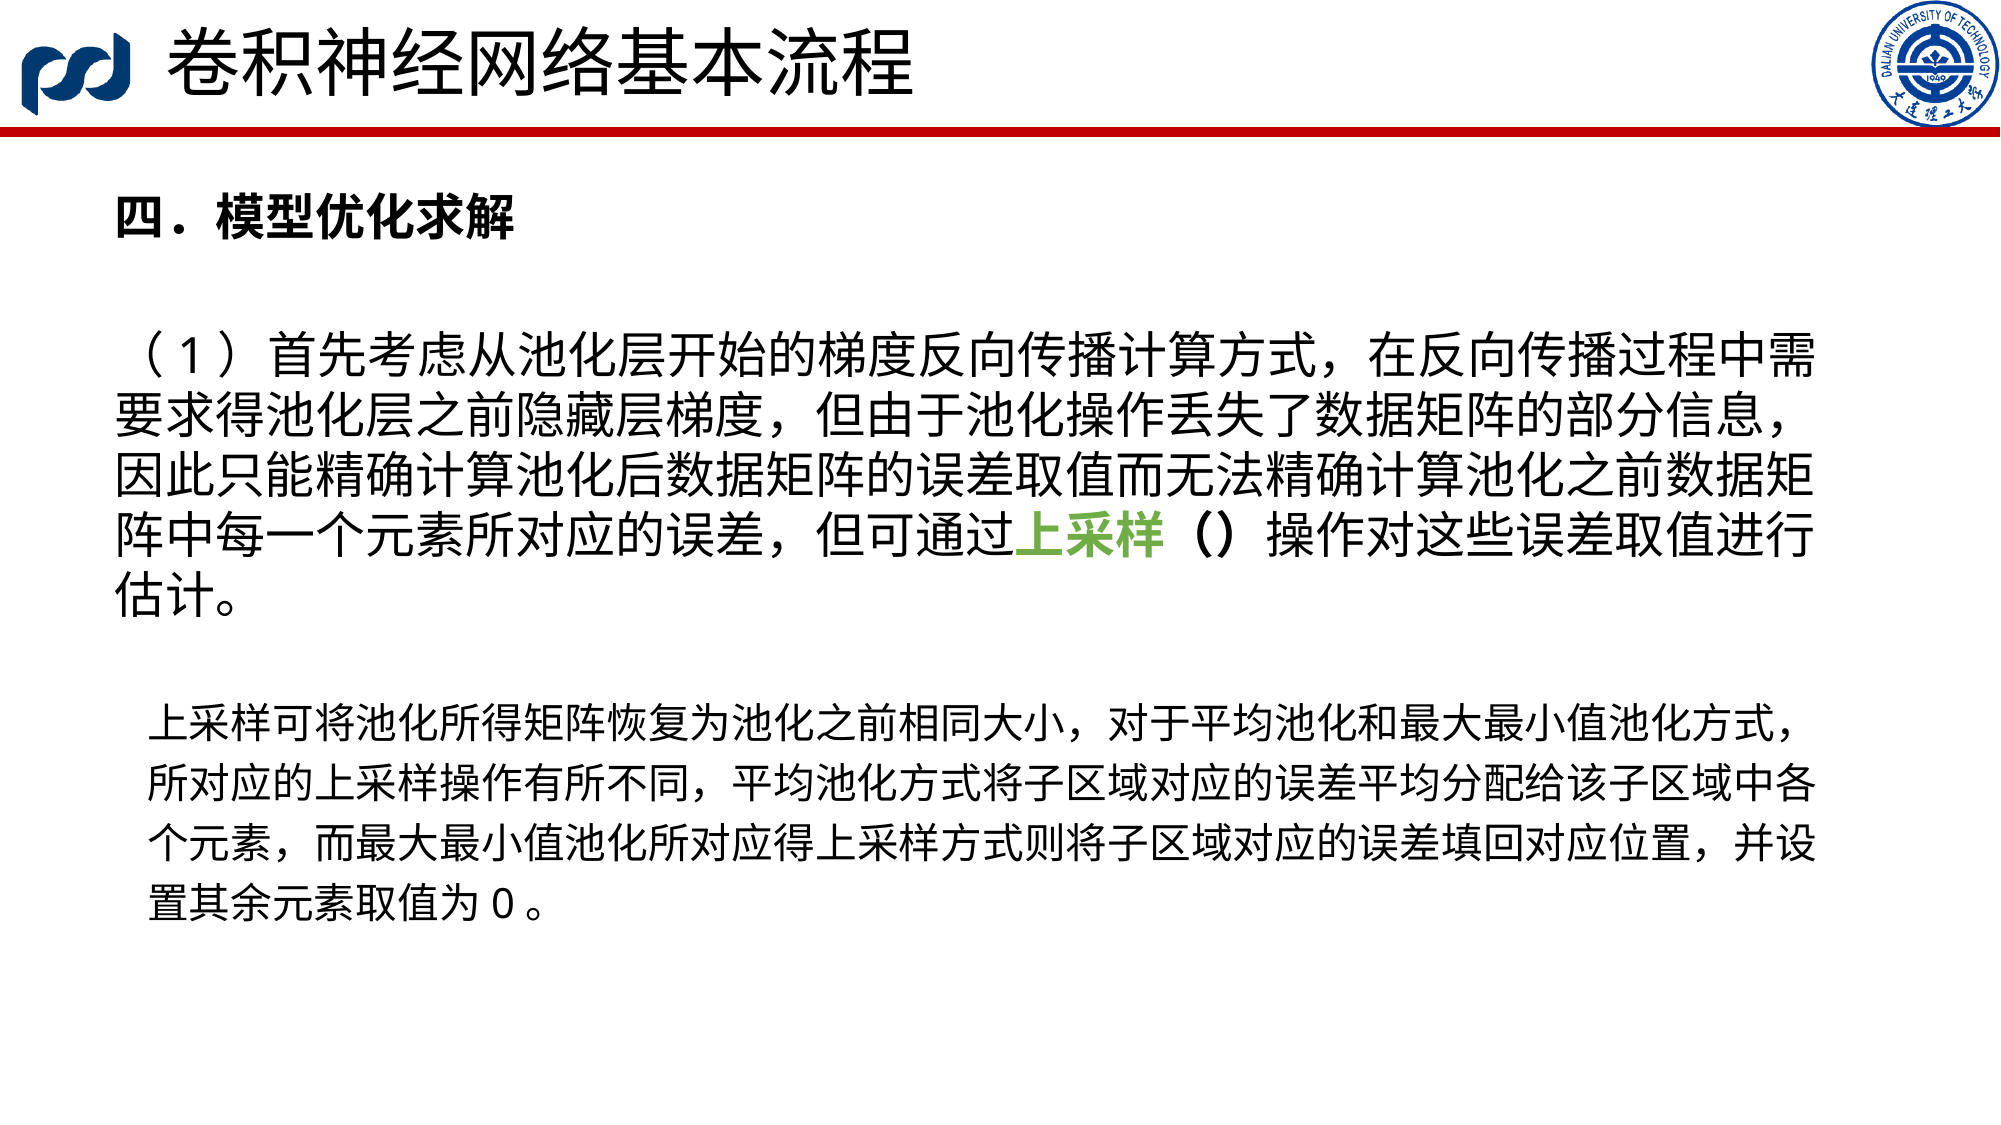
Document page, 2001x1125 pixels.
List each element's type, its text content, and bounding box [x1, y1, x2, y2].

text_box 四．模型优化求解 [100, 178, 845, 254]
picture [1871, 0, 2001, 128]
text_box 上采样可将池化所得矩阵恢复为池化之前相同大小，对于平均池化和最大最小值池化方式，所对应的上采样操作有所不同，平均池化方式将子区域对应的误差平均分配给该子区域中各个元素，而最大最小值池化所对应得上采样方式则将子区域对应的误差填回对应位置，并设置其余元素取值为0。 [132, 679, 1834, 934]
title 卷积神经网络基本流程 [150, 15, 1327, 118]
picture [12, 11, 150, 122]
